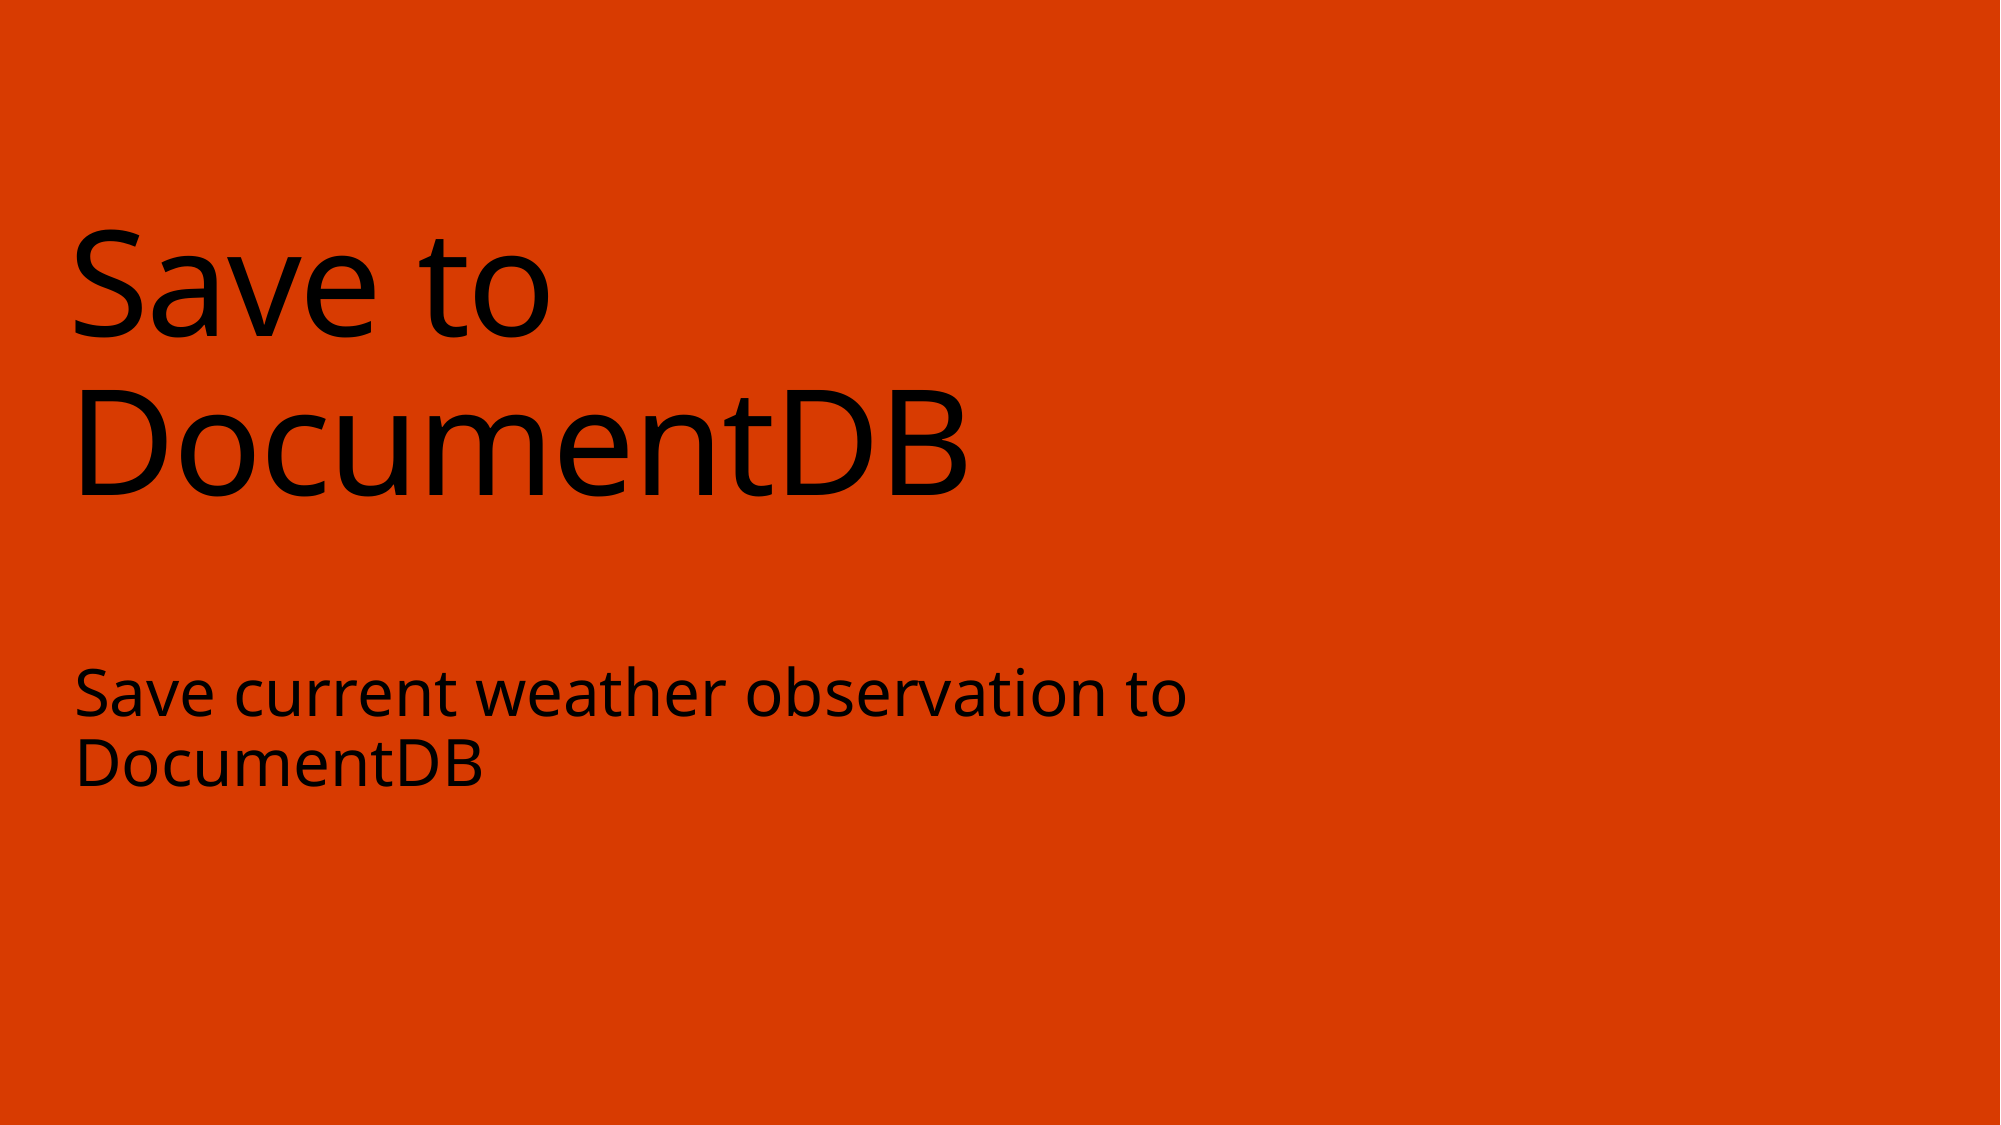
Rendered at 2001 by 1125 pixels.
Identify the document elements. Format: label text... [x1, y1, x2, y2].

title Save to DocumentDB [44, 194, 1438, 386]
list Save current weather observation to DocumentDB [44, 636, 1368, 828]
